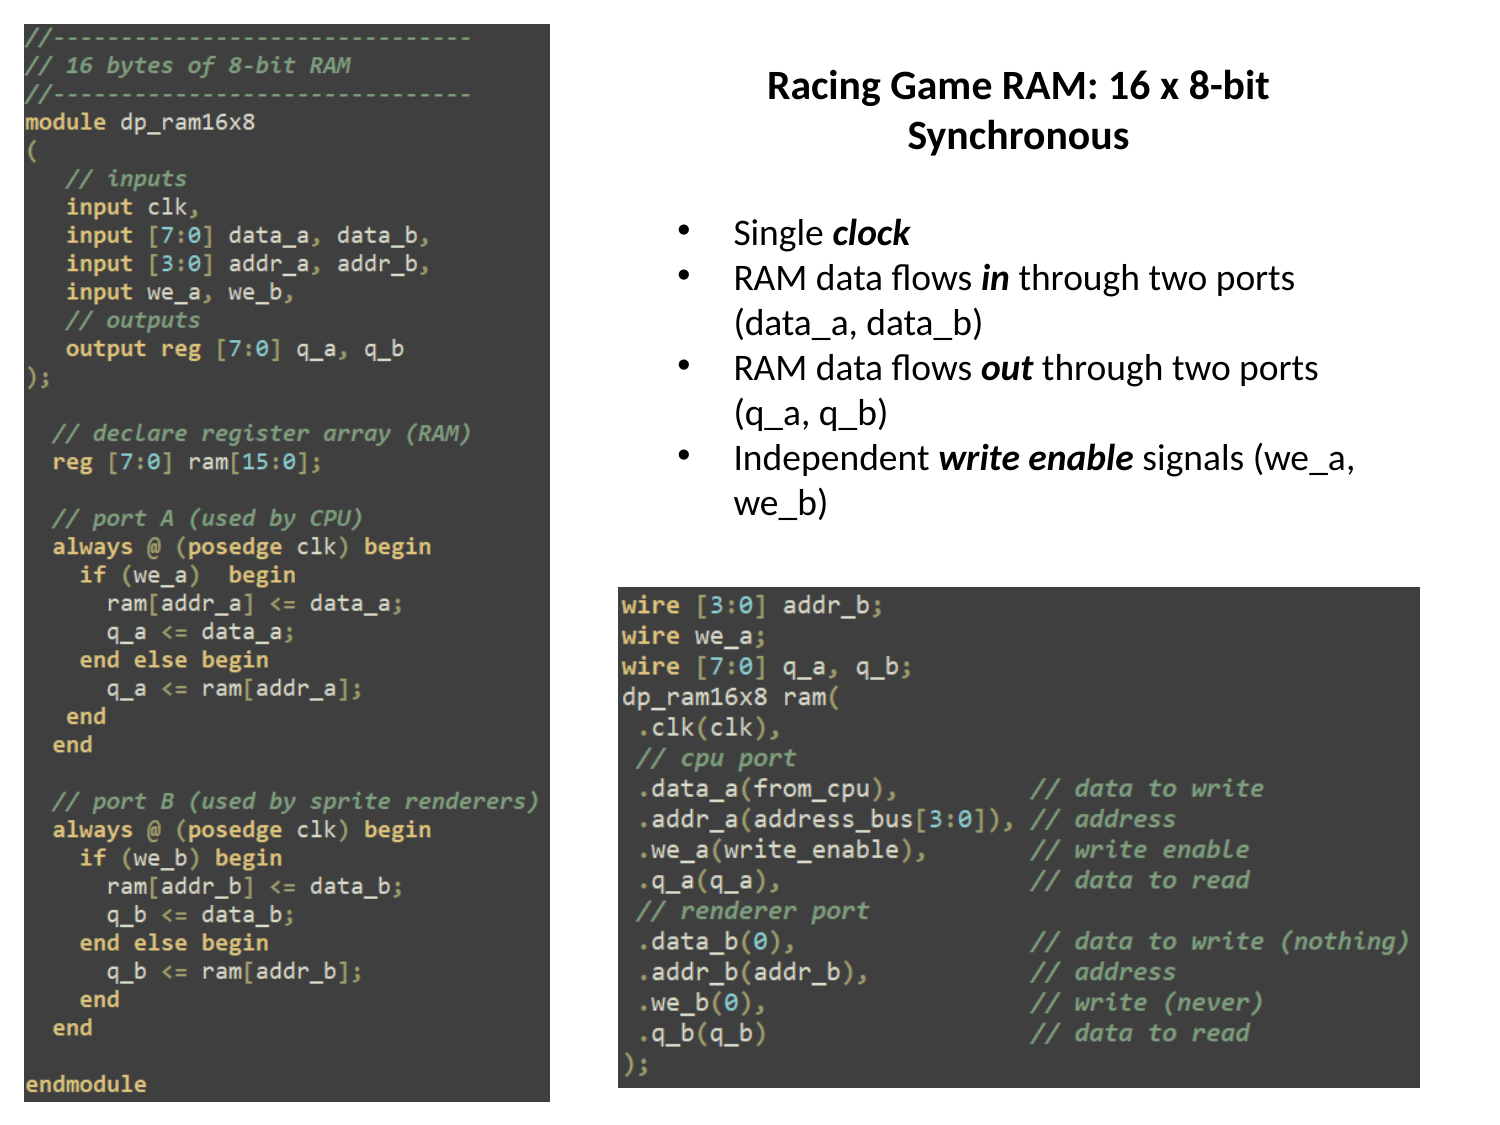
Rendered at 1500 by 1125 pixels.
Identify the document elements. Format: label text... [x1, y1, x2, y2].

picture [24, 24, 551, 1103]
text_box Racing Game RAM: 16 x 8-bit Synchronous Single clock RAM data flows in through two ports (data_a, data_b) RAM data flows out through two ports (q_a, q_b) Independent write enable signals (we_a, we_b) [662, 50, 1375, 530]
picture [617, 587, 1420, 1088]
